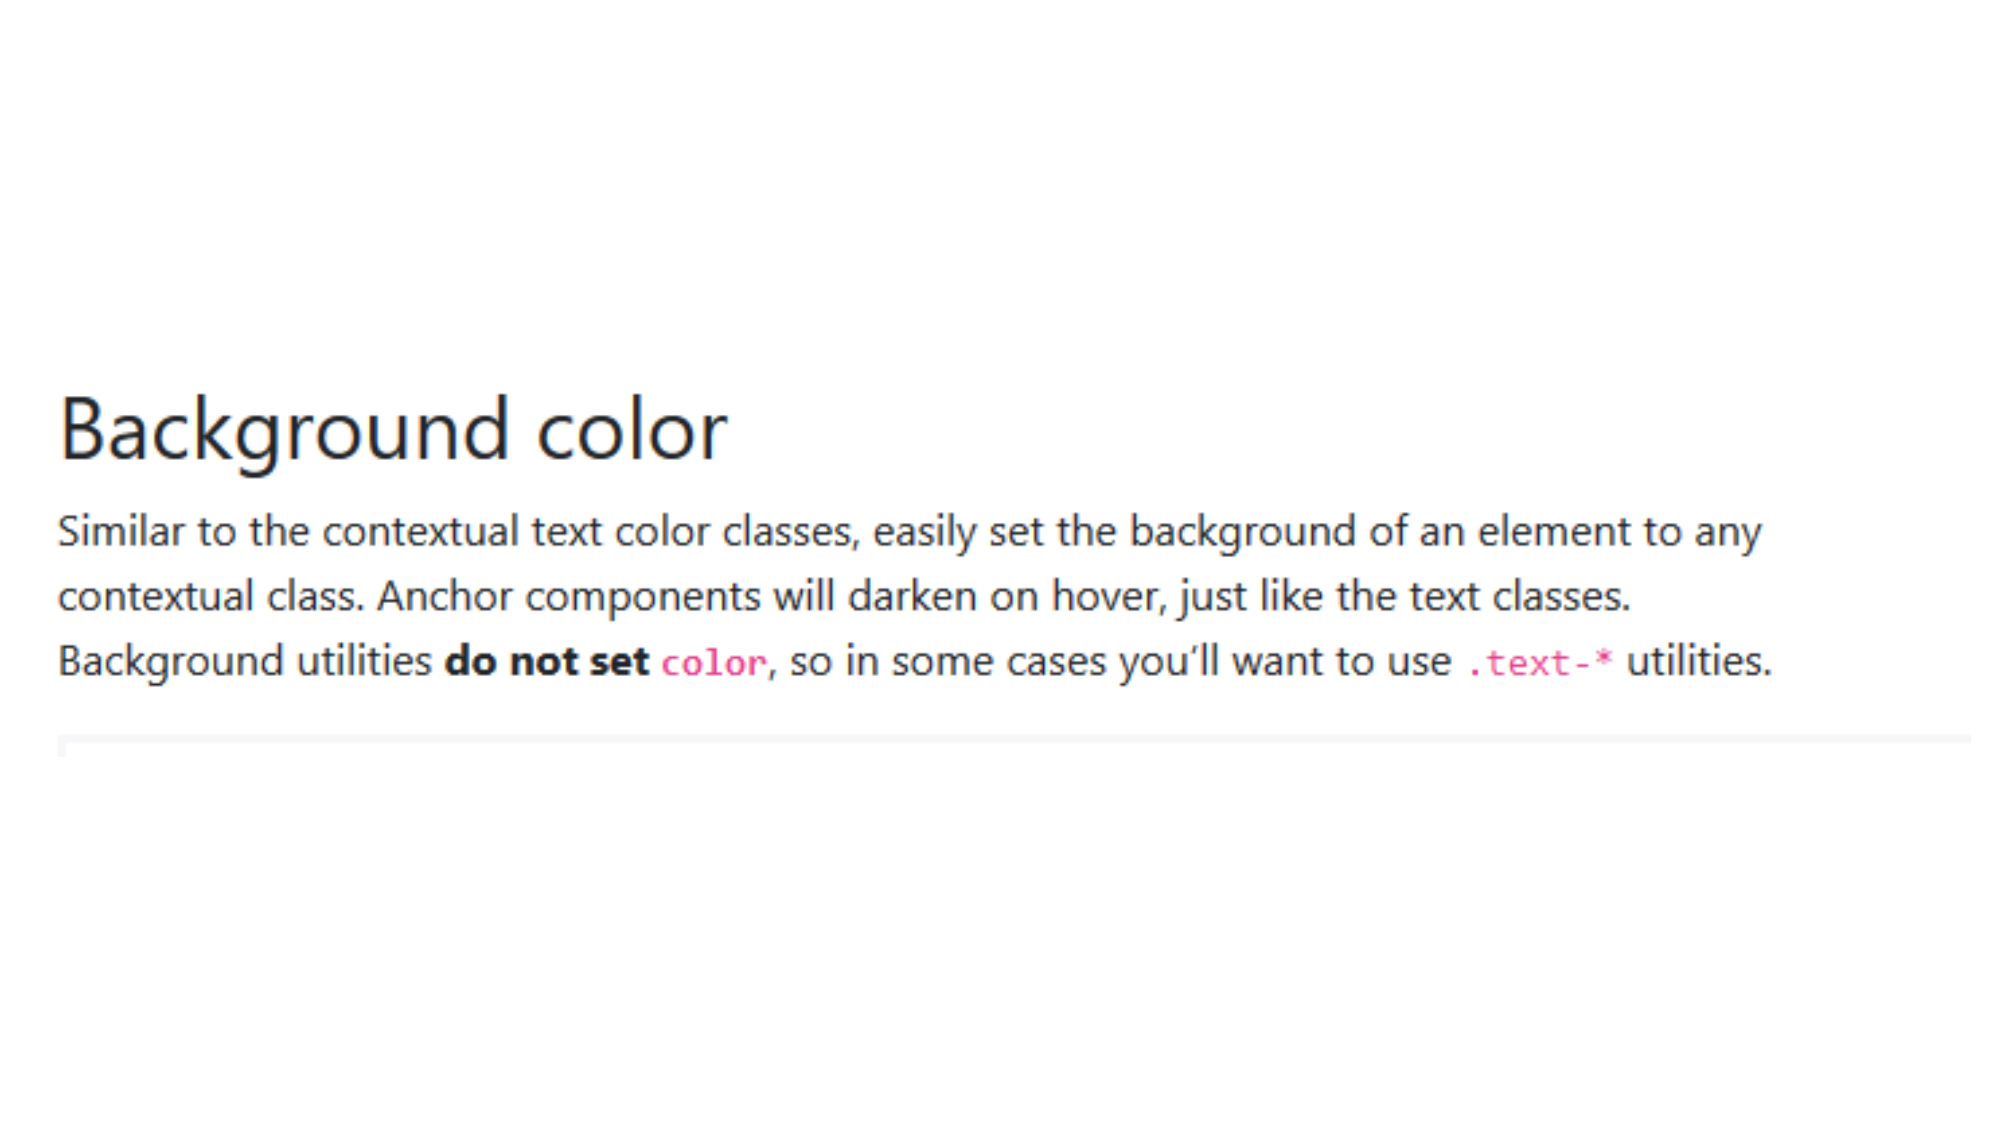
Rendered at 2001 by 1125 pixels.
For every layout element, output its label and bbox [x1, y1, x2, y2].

picture [28, 368, 1971, 757]
